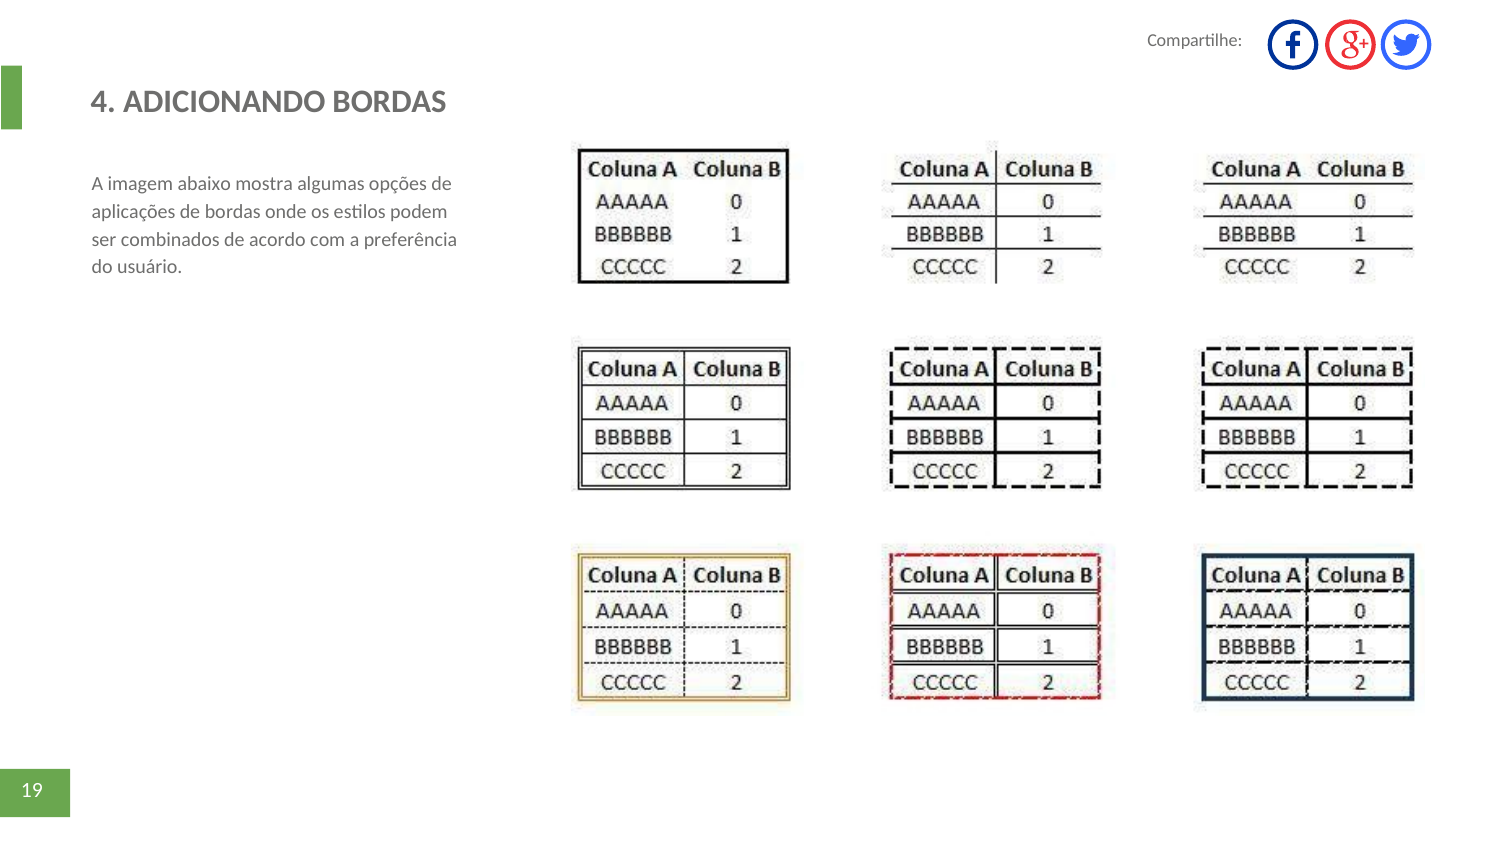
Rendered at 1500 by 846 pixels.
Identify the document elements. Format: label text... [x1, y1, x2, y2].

text_box 4. ADICIONANDO BORDAS [88, 84, 508, 127]
text_box [1269, 21, 1317, 68]
text_box [570, 128, 1426, 716]
text_box 19 [18, 778, 52, 808]
text_box Compartilhe: [1145, 30, 1263, 56]
text_box [1, 65, 22, 130]
text_box [0, 768, 71, 818]
text_box [1382, 21, 1430, 68]
text_box [1327, 21, 1374, 68]
text_box A imagem abaixo mostra algumas opções de aplicações de bordas onde os estilos podem ser combinados de acordo com a preferência do usuário. [89, 173, 515, 283]
